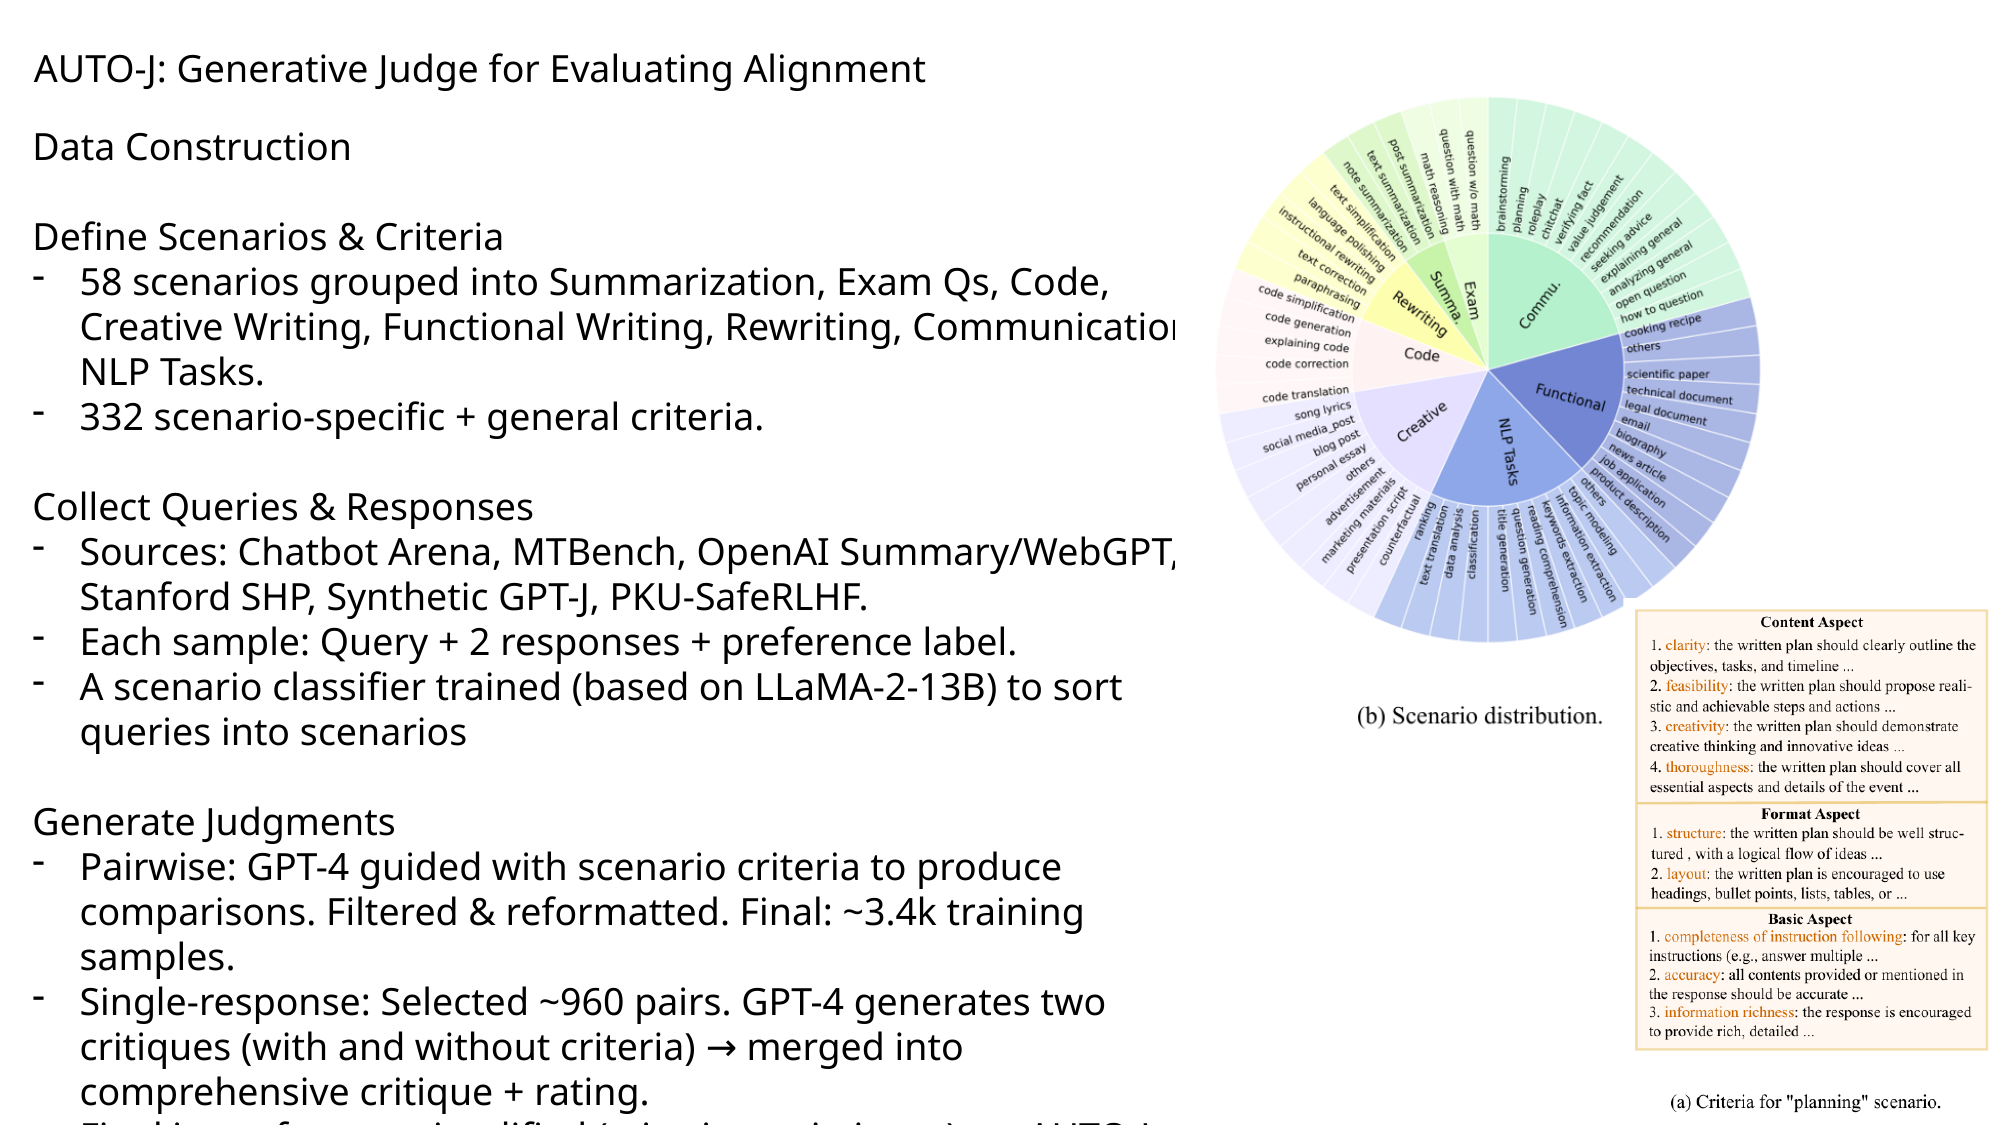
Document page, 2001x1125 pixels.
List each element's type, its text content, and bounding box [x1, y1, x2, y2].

picture [1174, 67, 2001, 1125]
text_box Data Construction Define Scenarios & Criteria 58 scenarios grouped into Summarization, Exam Qs, Code, Creative Writing, Functional Writing, Rewriting, Communication, NLP Tasks. 332 scenario-specific + general criteria. Collect Queries & Responses Sources: Chatbot Arena, MTBench, OpenAI Summary/WebGPT, Stanford SHP, Synthetic GPT-J, PKU-SafeRLHF. Each sample: Query + 2 responses + preference label. A scenario classifier trained (based on LLaMA-2-13B) to sort queries into scenarios Generate Judgments Pairwise: GPT-4 guided with scenario criteria to produce comparisons. Filtered & reformatted. Final: ~3.4k training samples. Single-response: Selected ~960 pairs. GPT-4 generates two critiques (with and without criteria) → merged into comprehensive critique + rating. Final input format: simplified (criteria not in input), so AUTO-J learns implicitly. [17, 115, 1225, 1125]
text_box AUTO-J: Generative Judge for Evaluating Alignment [19, 37, 942, 98]
